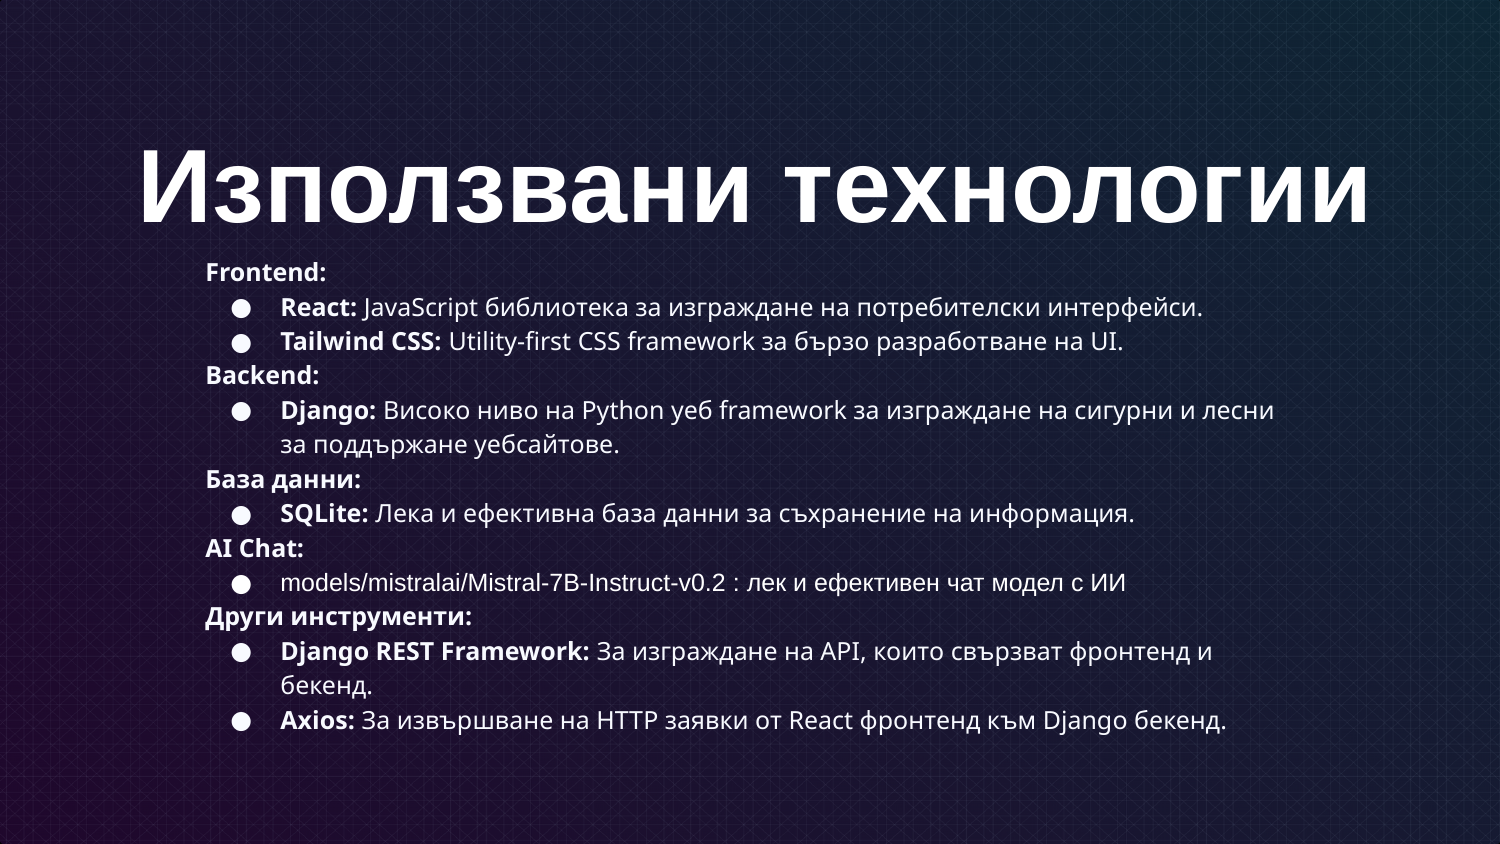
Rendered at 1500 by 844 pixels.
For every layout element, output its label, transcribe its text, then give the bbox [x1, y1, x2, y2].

text_box Frontend: React: JavaScript библиотека за изграждане на потребителски интерфейси. Tailwind CSS: Utility-first CSS framework за бързо разработване на UI. Backend: Django: Високо ниво на Python уеб framework за изграждане на сигурни и лесни за поддържане уебсайтове. База данни: SQLite: Лека и ефективна база данни за съхранение на информация. AI Chat: models/mistralai/Mistral-7B-Instruct-v0.2 : лек и ефективен чат модел с ИИ Други инструменти: Django REST Framework: За изграждане на API, които свързват фронтенд и бекенд. Axios: За извършване на HTTP заявки от React фронтенд към Django бекенд. [190, 237, 1310, 789]
text_box [0, 0, 1500, 844]
text_box Използвани технологии [84, 68, 1427, 244]
